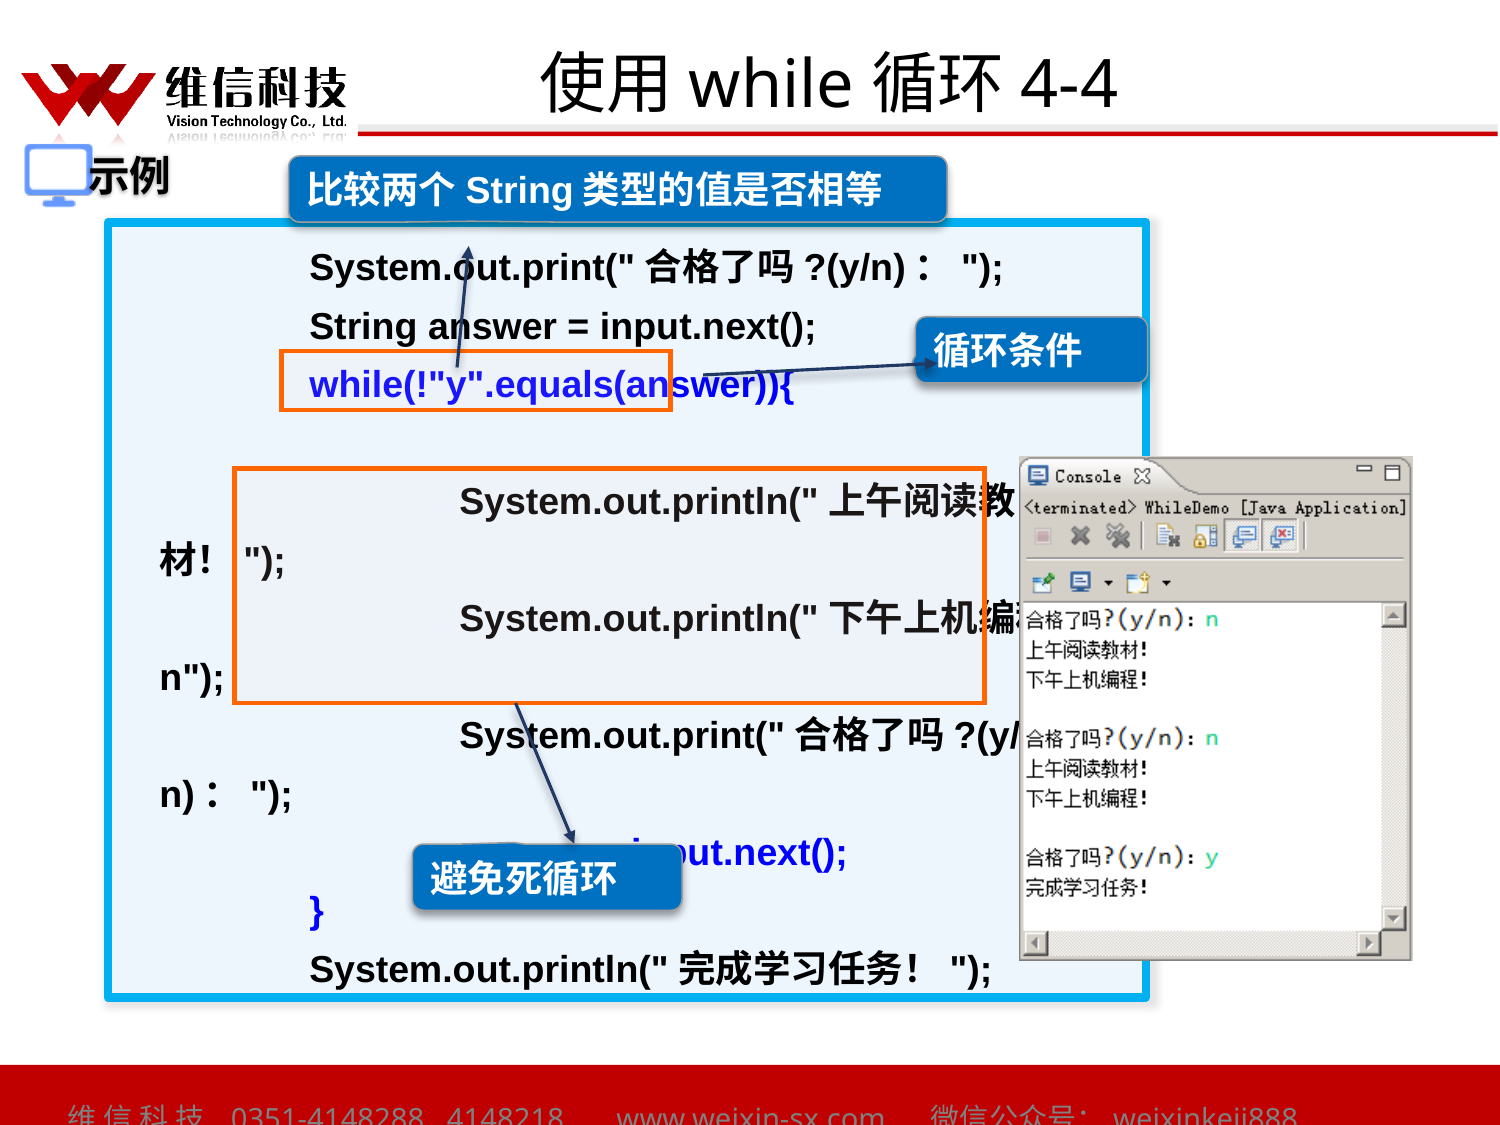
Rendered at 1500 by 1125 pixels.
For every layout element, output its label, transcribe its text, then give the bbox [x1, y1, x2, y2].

picture [1019, 456, 1413, 961]
text_box System.out.print("合格了吗?(y/n)："); String answer = input.next(); while(!"y".equals(answer)){ System.out.println("上午阅读教材！"); System.out.println("下午上机编程！\n"); System.out.print("合格了吗?(y/n)："); answer = input.next(); } System.out.println("完成学习任务！"); [107, 222, 1146, 998]
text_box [23, 140, 188, 209]
title 使用while循环4-4 [187, 11, 1471, 160]
text_box 避免死循环 [412, 842, 683, 911]
text_box [703, 357, 938, 377]
text_box [514, 702, 576, 844]
text_box [455, 246, 474, 368]
text_box 循环条件 [912, 316, 1148, 383]
text_box [234, 468, 985, 704]
picture [19, 55, 187, 147]
text_box [281, 351, 671, 411]
text_box 比较两个String类型的值是否相等 [288, 160, 948, 223]
